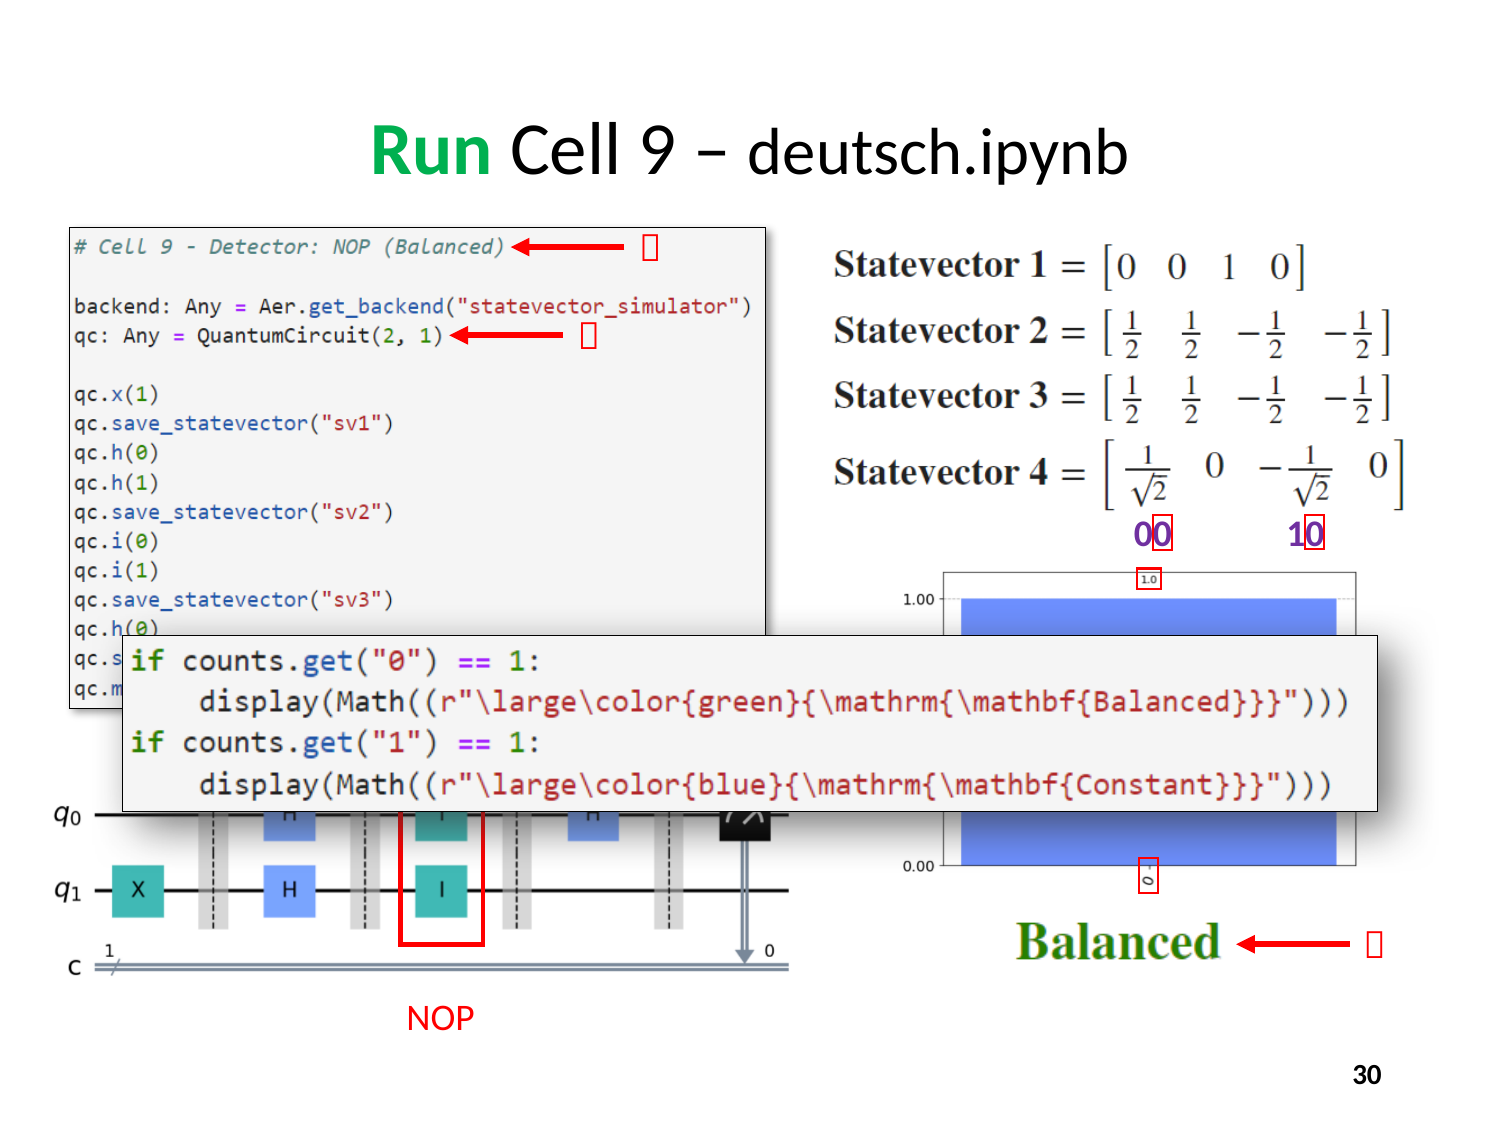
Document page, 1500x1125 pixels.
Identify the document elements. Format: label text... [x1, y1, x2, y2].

text_box [1152, 523, 1173, 551]
slide_number 30 [1059, 1042, 1397, 1103]
text_box NOP [385, 986, 496, 1046]
picture [1004, 896, 1237, 985]
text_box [1236, 913, 1412, 975]
text_box 10 [1268, 523, 1343, 562]
text_box [1304, 523, 1325, 550]
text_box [449, 304, 626, 366]
picture [823, 227, 1431, 523]
picture [44, 227, 1378, 986]
text_box 00 [1115, 523, 1191, 562]
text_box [510, 216, 688, 278]
title Run Cell 9 – deutsch.ipynb [103, 59, 1397, 241]
